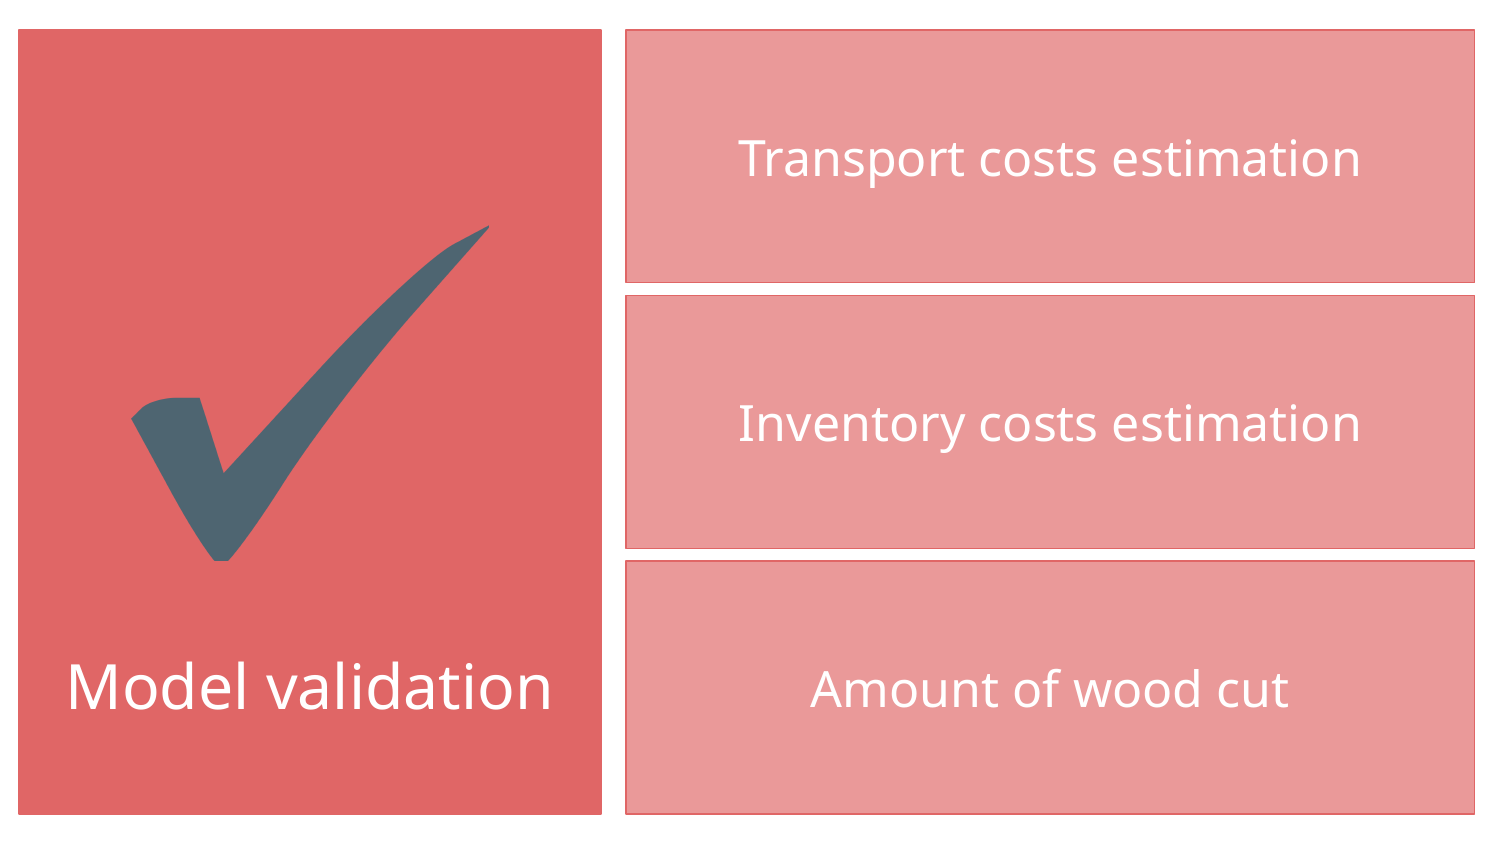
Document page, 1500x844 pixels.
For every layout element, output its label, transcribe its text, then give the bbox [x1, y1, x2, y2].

text_box Amount of wood cut [625, 560, 1475, 814]
text_box Model validation [19, 29, 601, 814]
text_box Inventory costs estimation [625, 295, 1475, 549]
text_box Transport costs estimation [625, 29, 1475, 283]
picture [131, 223, 489, 562]
